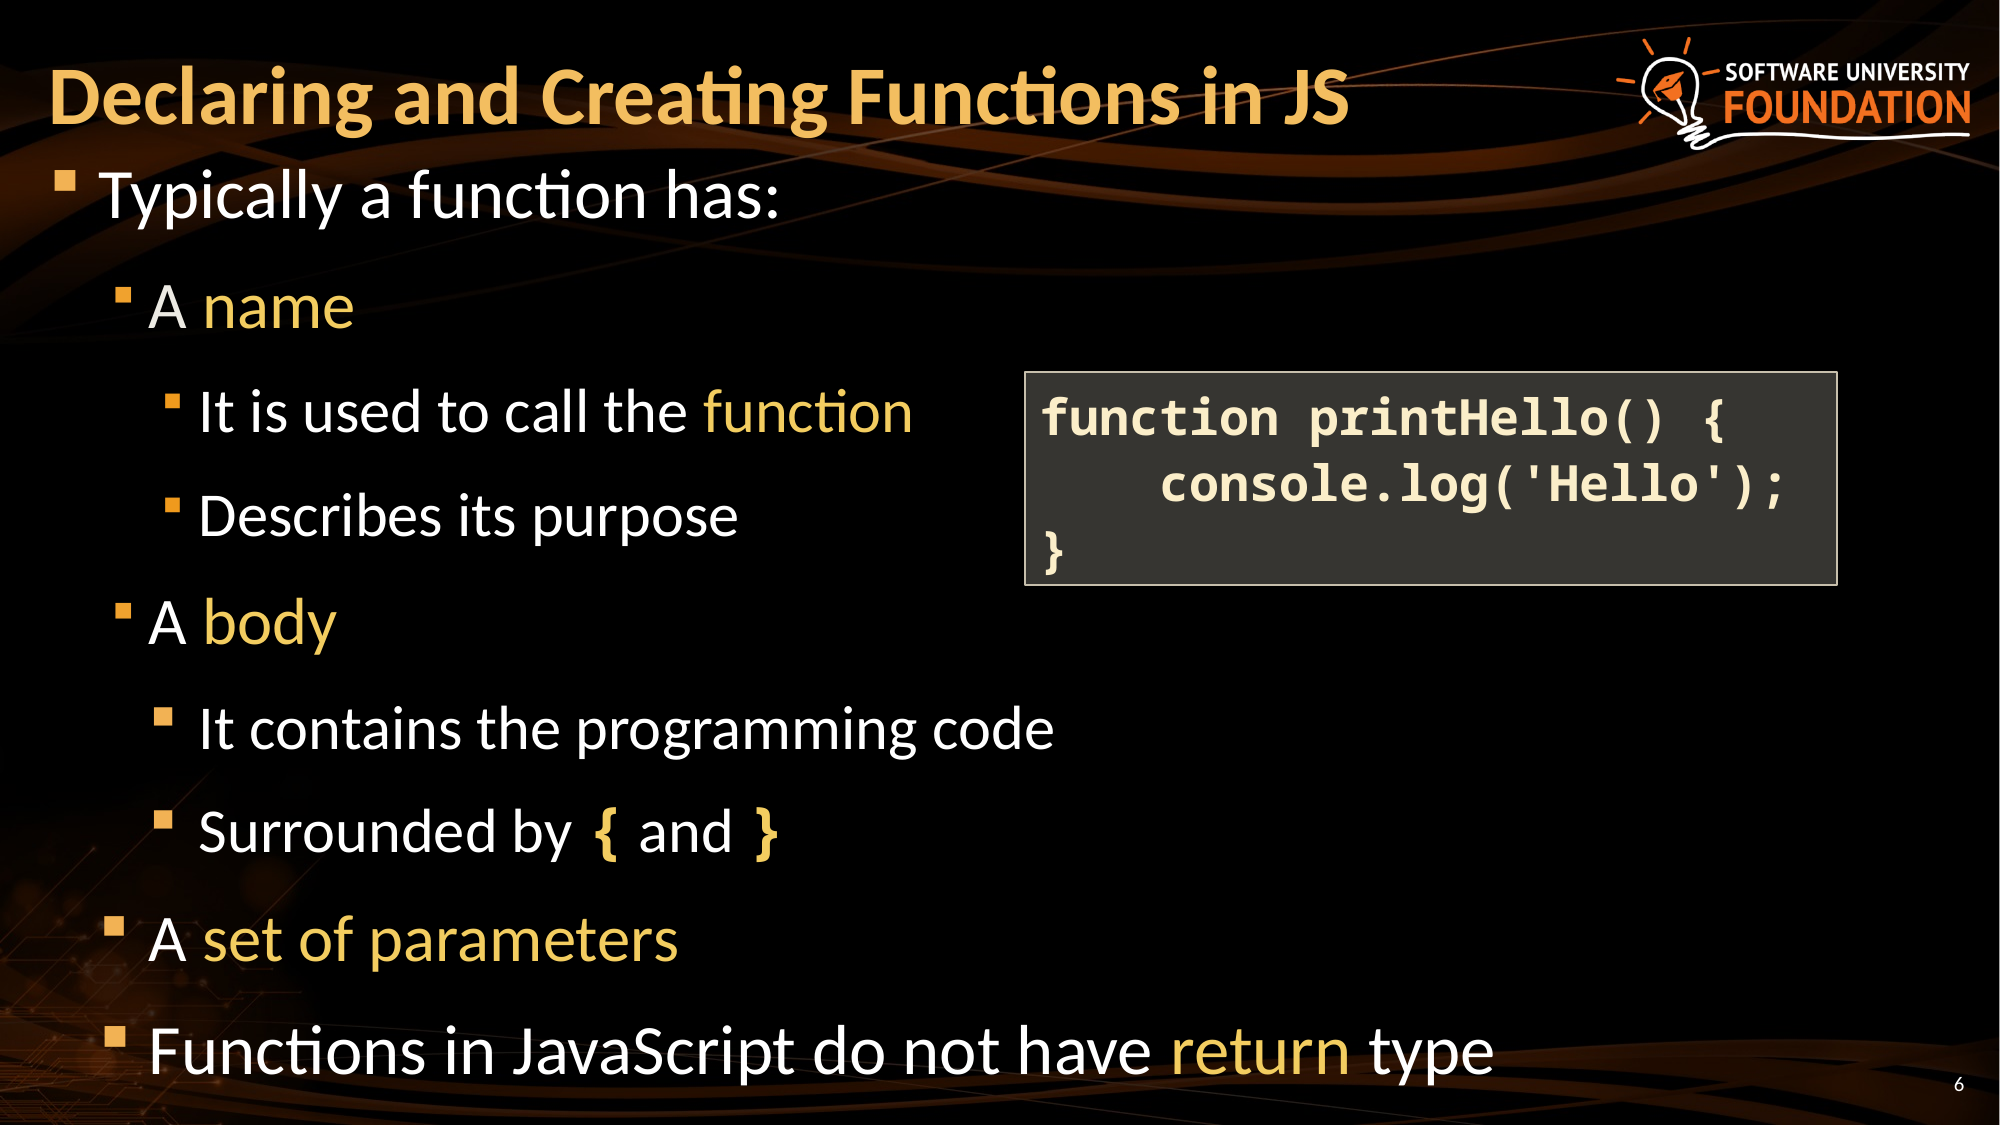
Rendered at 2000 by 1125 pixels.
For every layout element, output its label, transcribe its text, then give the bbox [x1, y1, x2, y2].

title Declaring and Creating Functions in JS [30, 6, 1602, 189]
list Typically a function has: A name It is used to call the function Describes its purpose A body It contains the programming code Surrounded by { and } A set of parameters Functions in JavaScript do not have return type [31, 137, 1968, 1103]
slide_number 6 [1899, 1062, 1971, 1105]
picture [0, 0, 2000, 1125]
text_box function printHello() { console.log('Hello'); } [1024, 372, 1838, 586]
